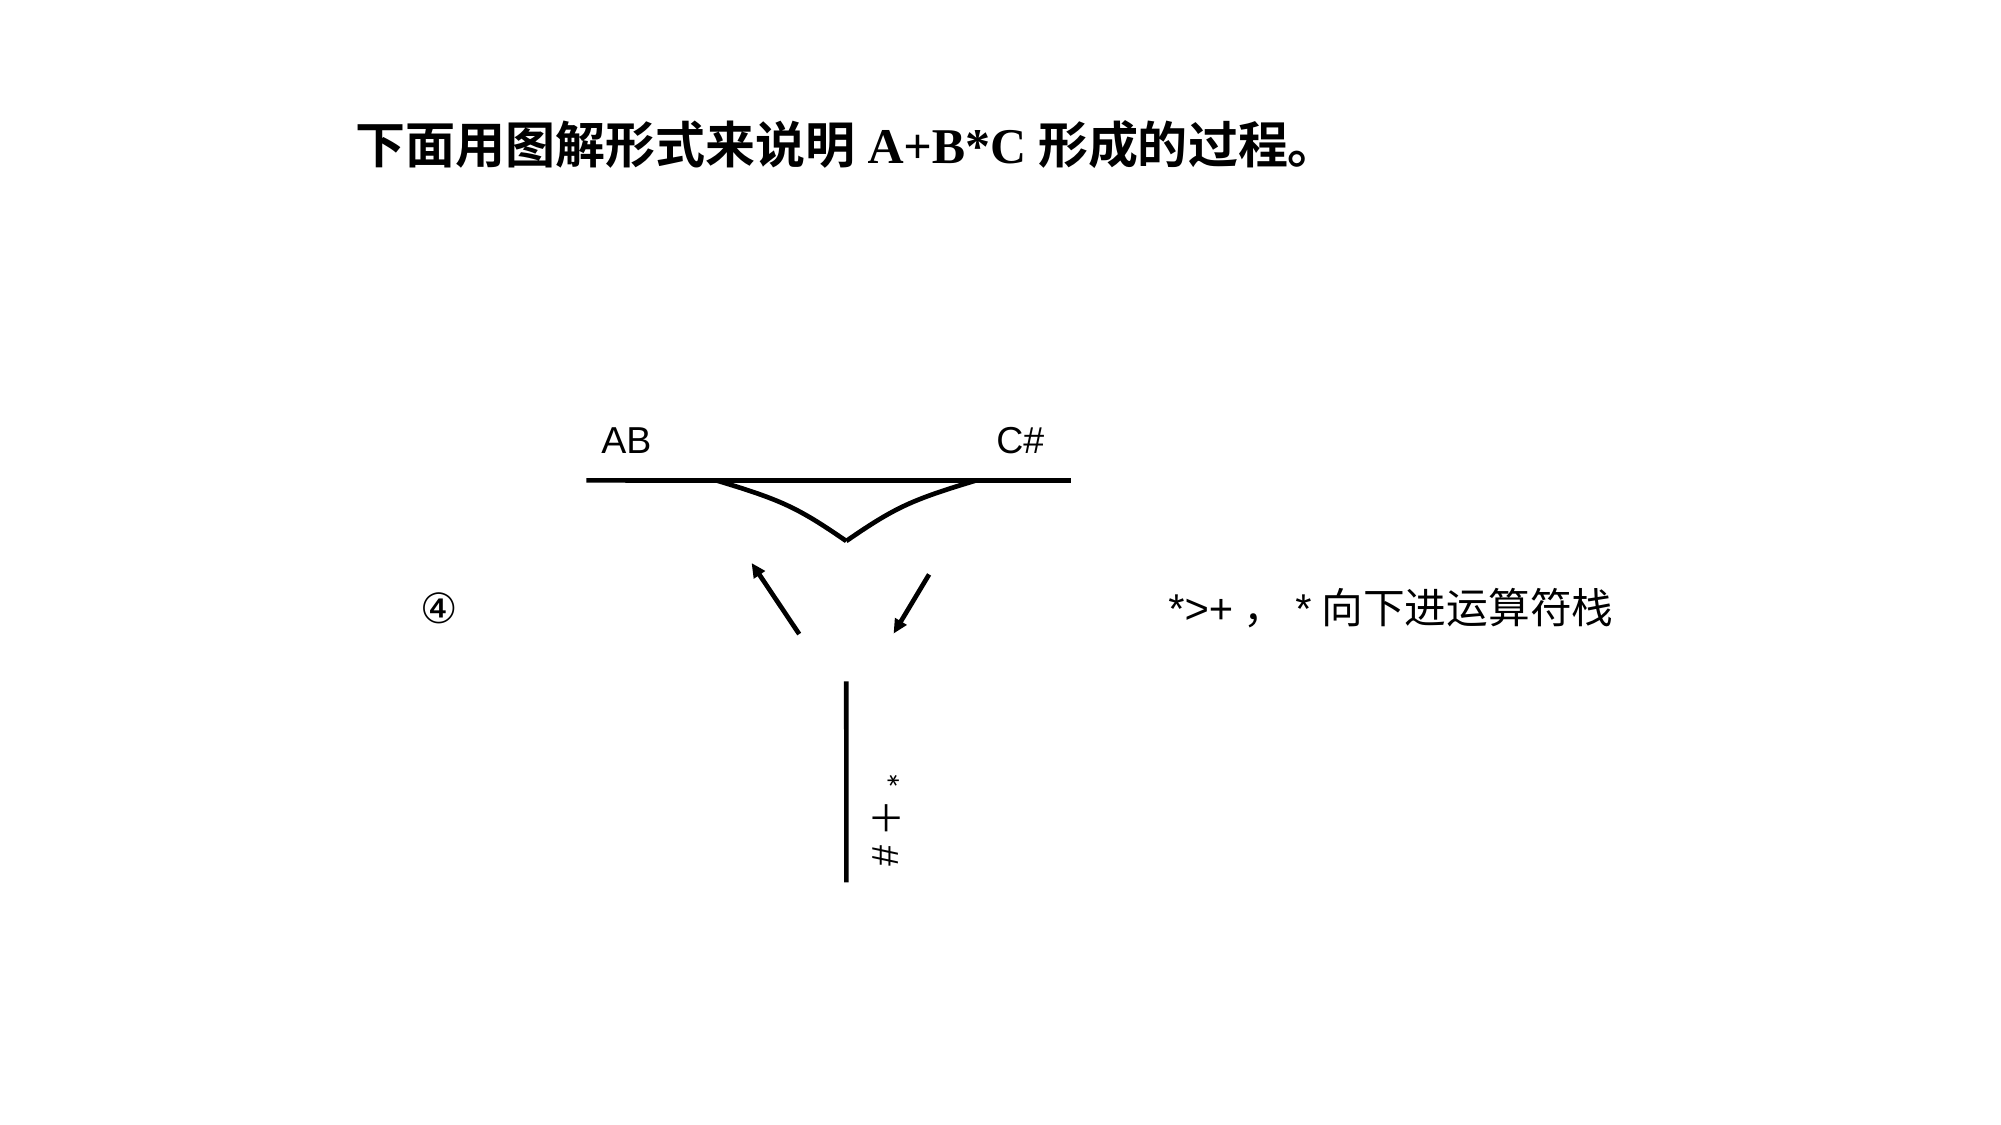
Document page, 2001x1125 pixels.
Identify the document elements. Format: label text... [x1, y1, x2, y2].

text_box [893, 574, 930, 634]
text_box [751, 563, 800, 635]
text_box [846, 480, 977, 542]
text_box *>+，*向下进运算符栈 [1153, 574, 1750, 639]
text_box AB [586, 408, 752, 469]
text_box [716, 480, 846, 541]
text_box ④ [362, 574, 516, 639]
list 下面用图解形式来说明A+B*C形成的过程。 [324, 112, 1669, 220]
text_box *＋# [841, 656, 918, 882]
text_box C# [858, 408, 1059, 469]
